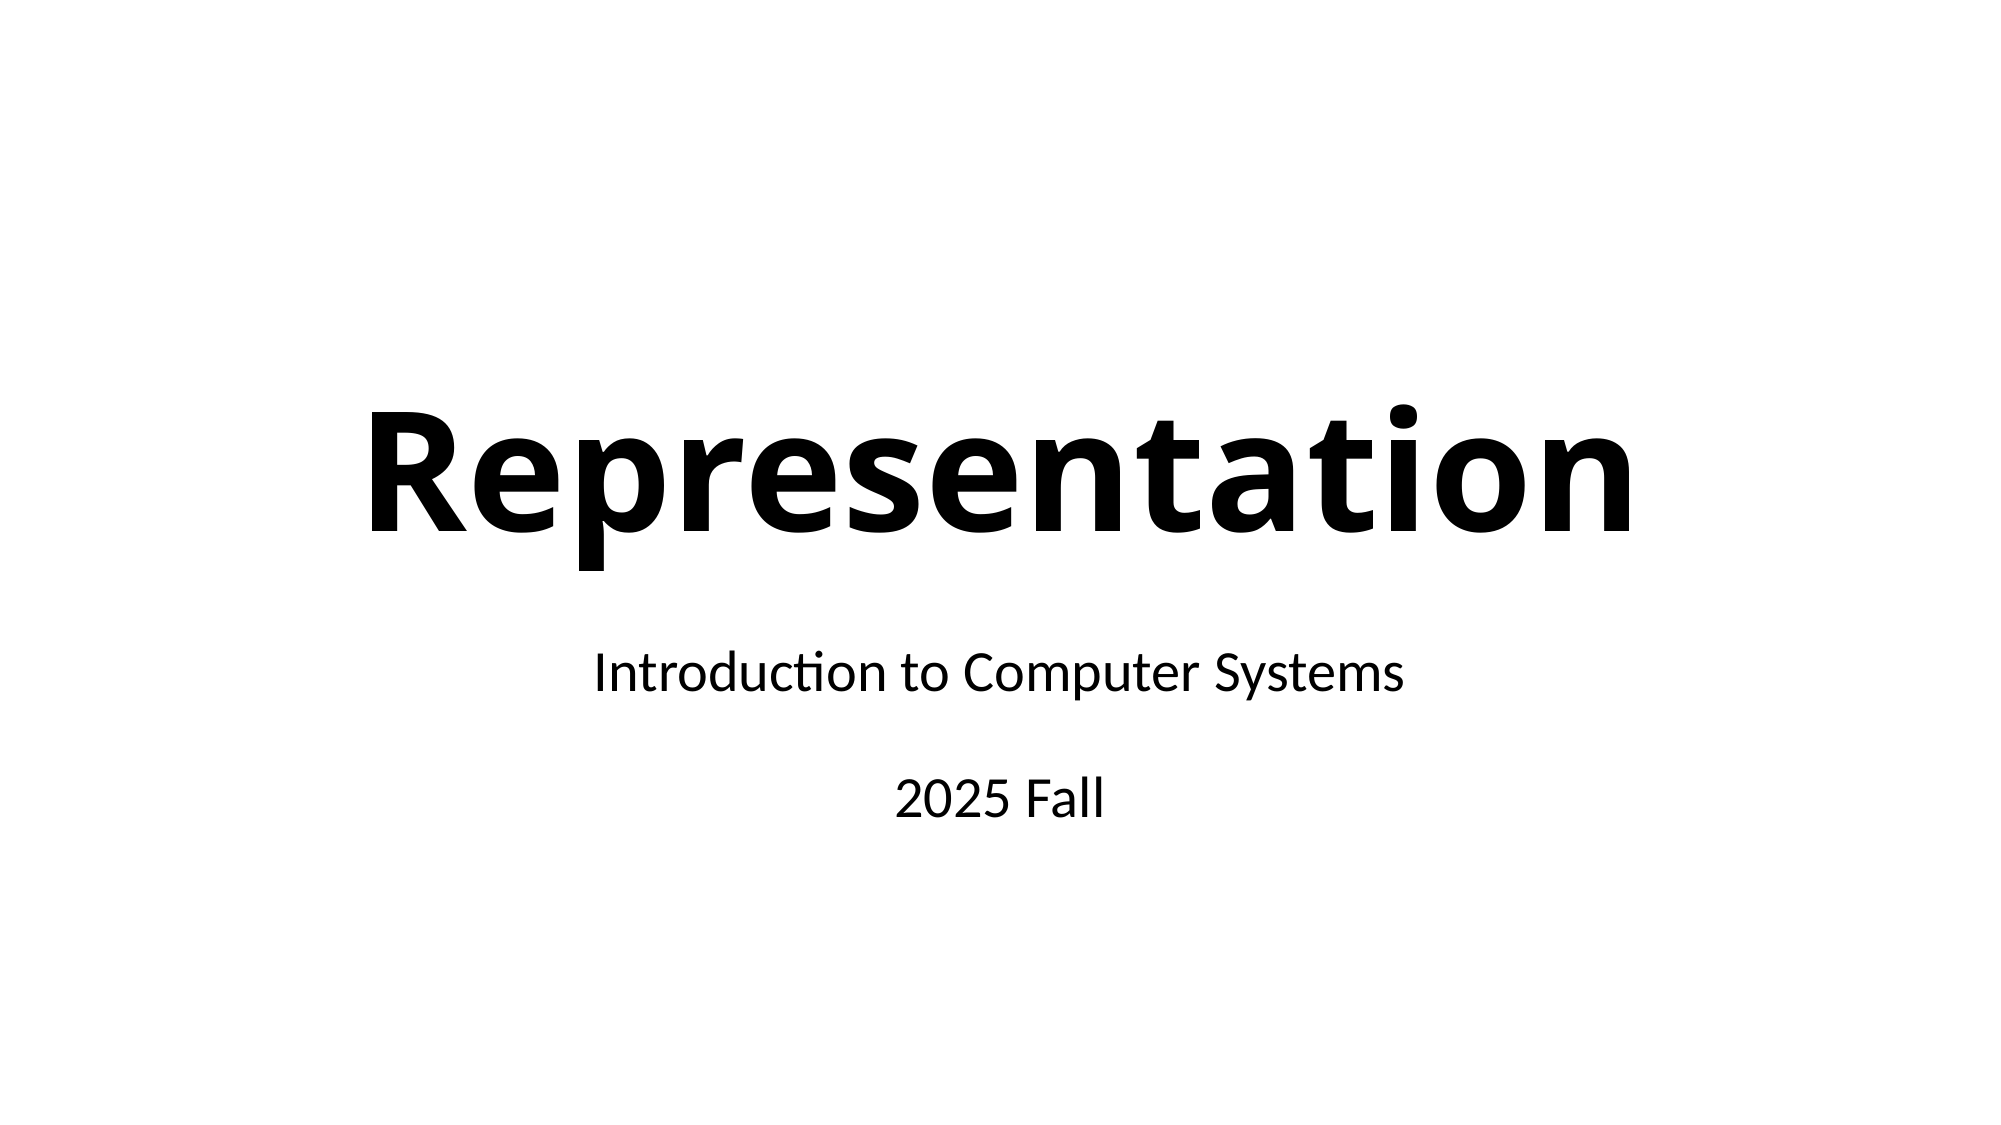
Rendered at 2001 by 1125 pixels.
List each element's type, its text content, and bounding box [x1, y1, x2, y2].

subtitle Introduction to Computer Systems 2025 Fall [249, 590, 1750, 863]
title Representation [249, 183, 1750, 576]
